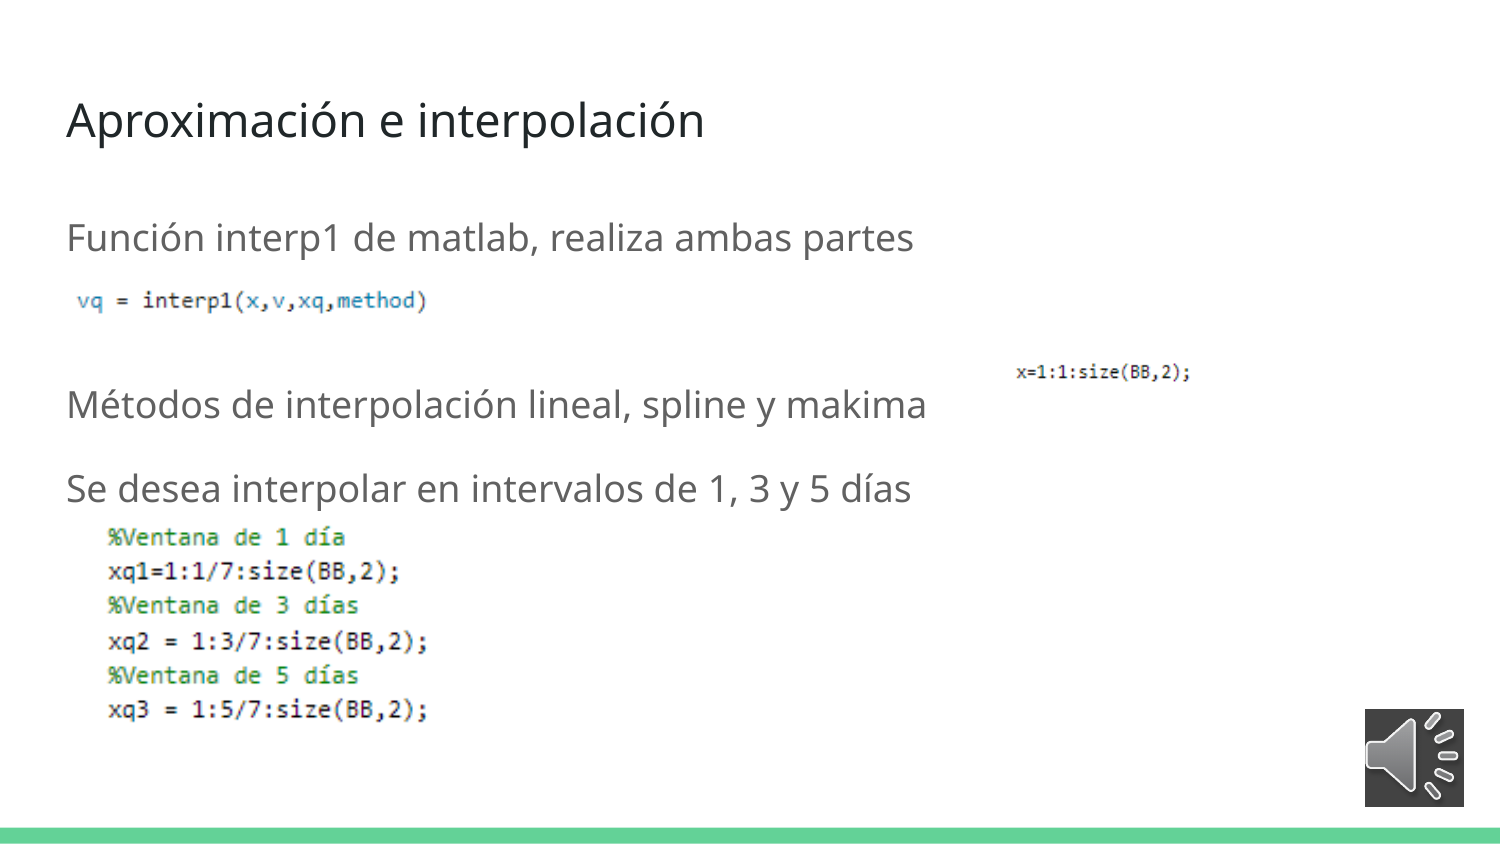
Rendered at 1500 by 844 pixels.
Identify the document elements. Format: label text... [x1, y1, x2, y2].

title Aproximación e interpolación [51, 72, 1449, 167]
picture [68, 284, 432, 324]
picture [98, 514, 449, 750]
list Función interp1 de matlab, realiza ambas partes Métodos de interpolación lineal, spline y makima Se desea interpolar en intervalos de 1, 3 y 5 días [51, 189, 1449, 750]
picture [1010, 359, 1196, 393]
picture [1364, 708, 1465, 809]
